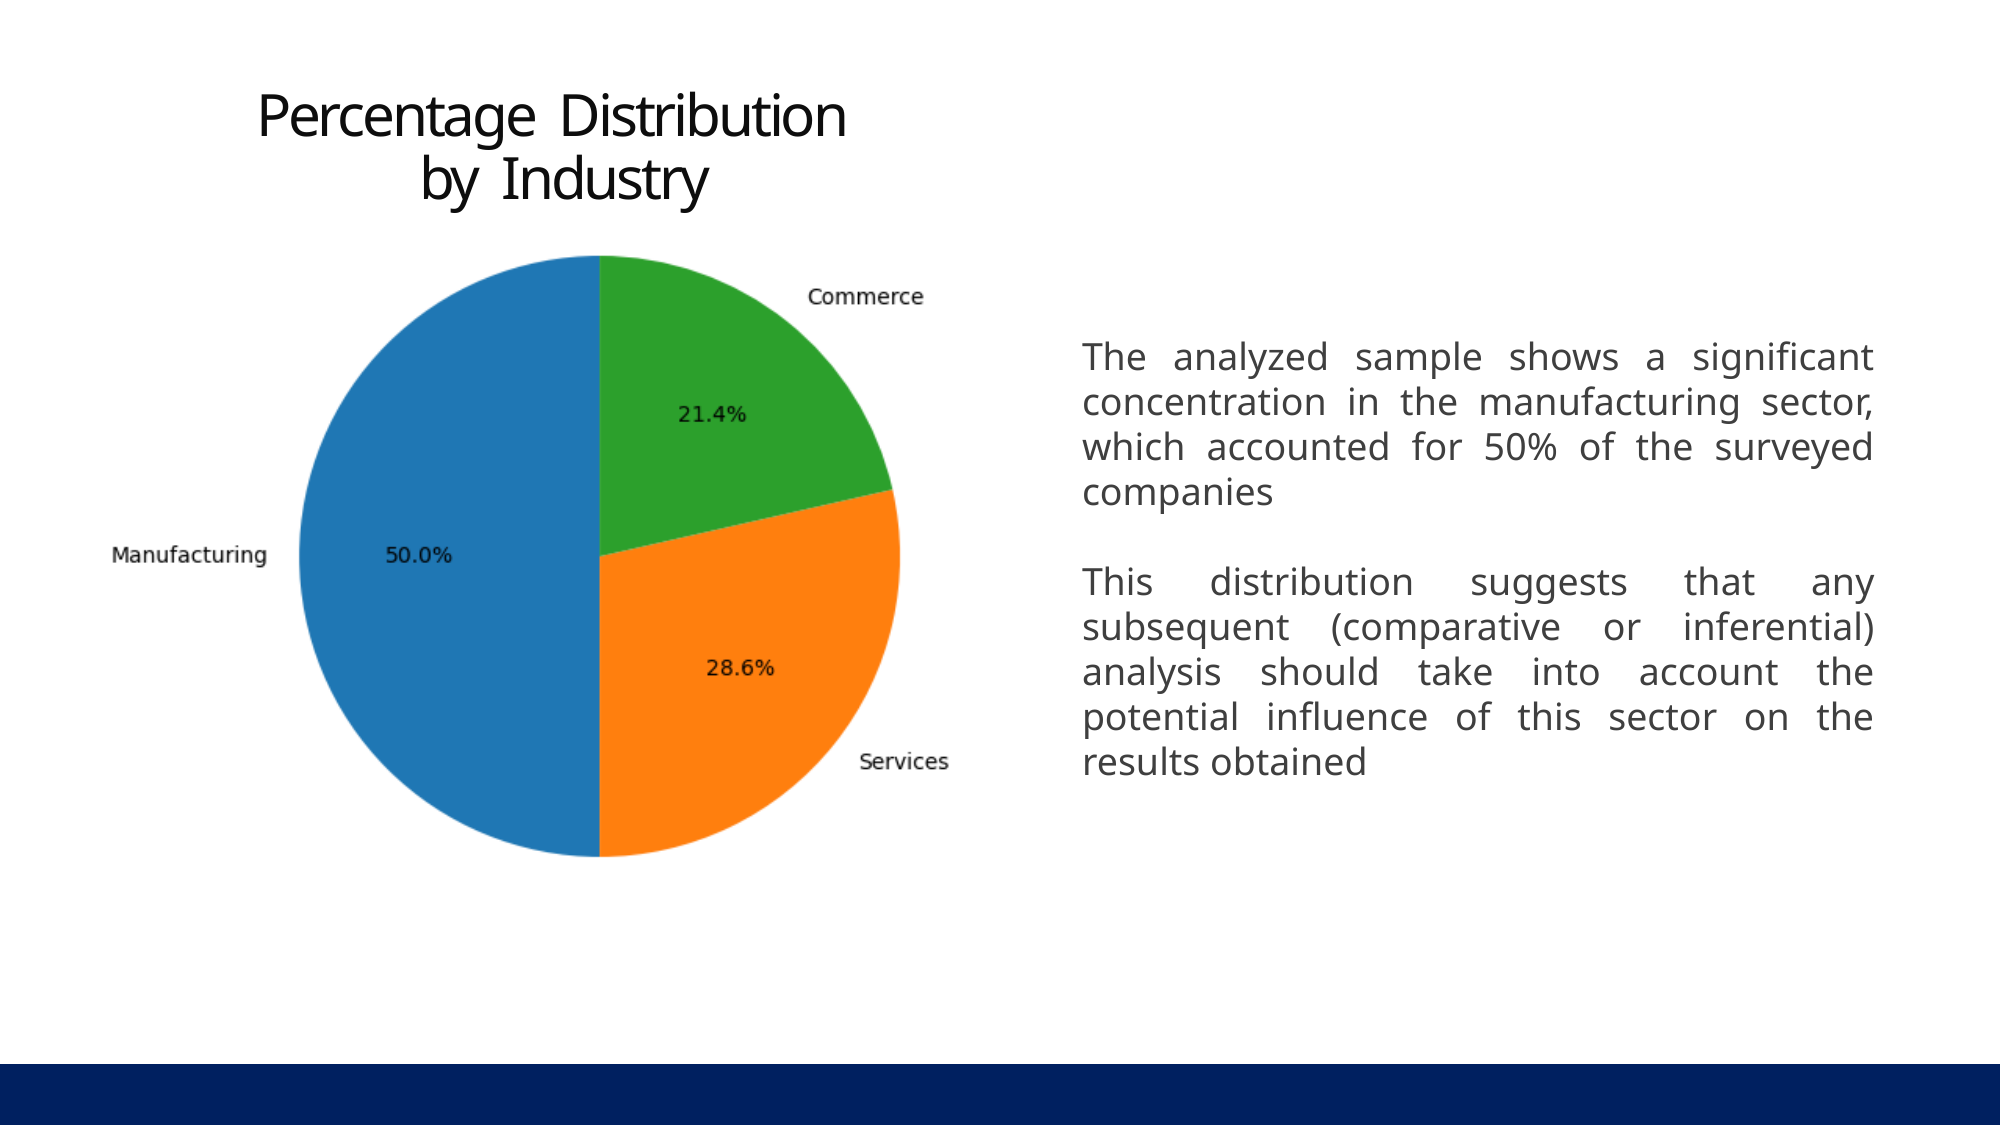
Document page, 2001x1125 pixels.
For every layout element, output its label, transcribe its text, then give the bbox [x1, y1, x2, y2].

title Percentage Distribution by Industry [110, 86, 975, 212]
text_box The analyzed sample shows a significant concentration in the manufacturing sector, which accounted for 50% of the surveyed companies This distribution suggests that any subsequent (comparative or inferential) analysis should take into account the potential influence of this sector on the results obtained [1067, 325, 1890, 836]
text_box [0, 1064, 2000, 1125]
picture [109, 255, 975, 870]
